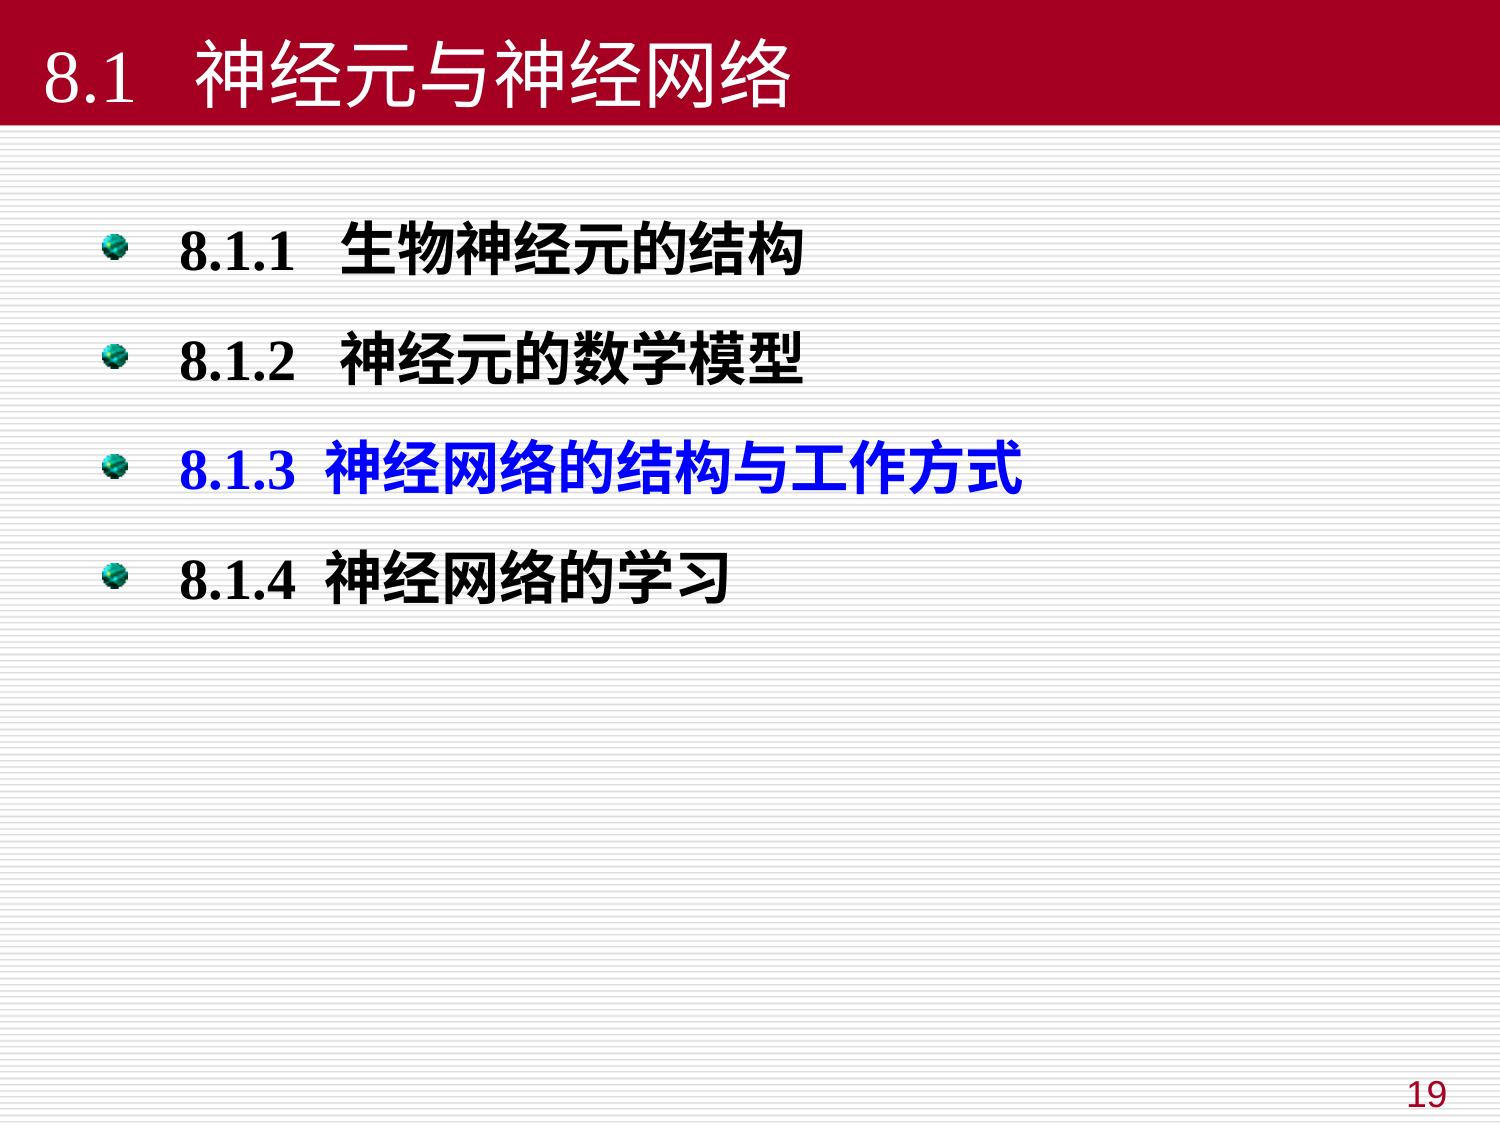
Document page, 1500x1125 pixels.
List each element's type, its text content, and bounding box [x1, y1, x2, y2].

slide_number 19 [1137, 1062, 1463, 1122]
title 8.1 神经元与神经网络 [0, 0, 1500, 126]
picture [0, 126, 1500, 1125]
list 8.1.1 生物神经元的结构 8.1.2 神经元的数学模型 8.1.3 神经网络的结构与工作方式 8.1.4 神经网络的学习 [87, 176, 1459, 1063]
